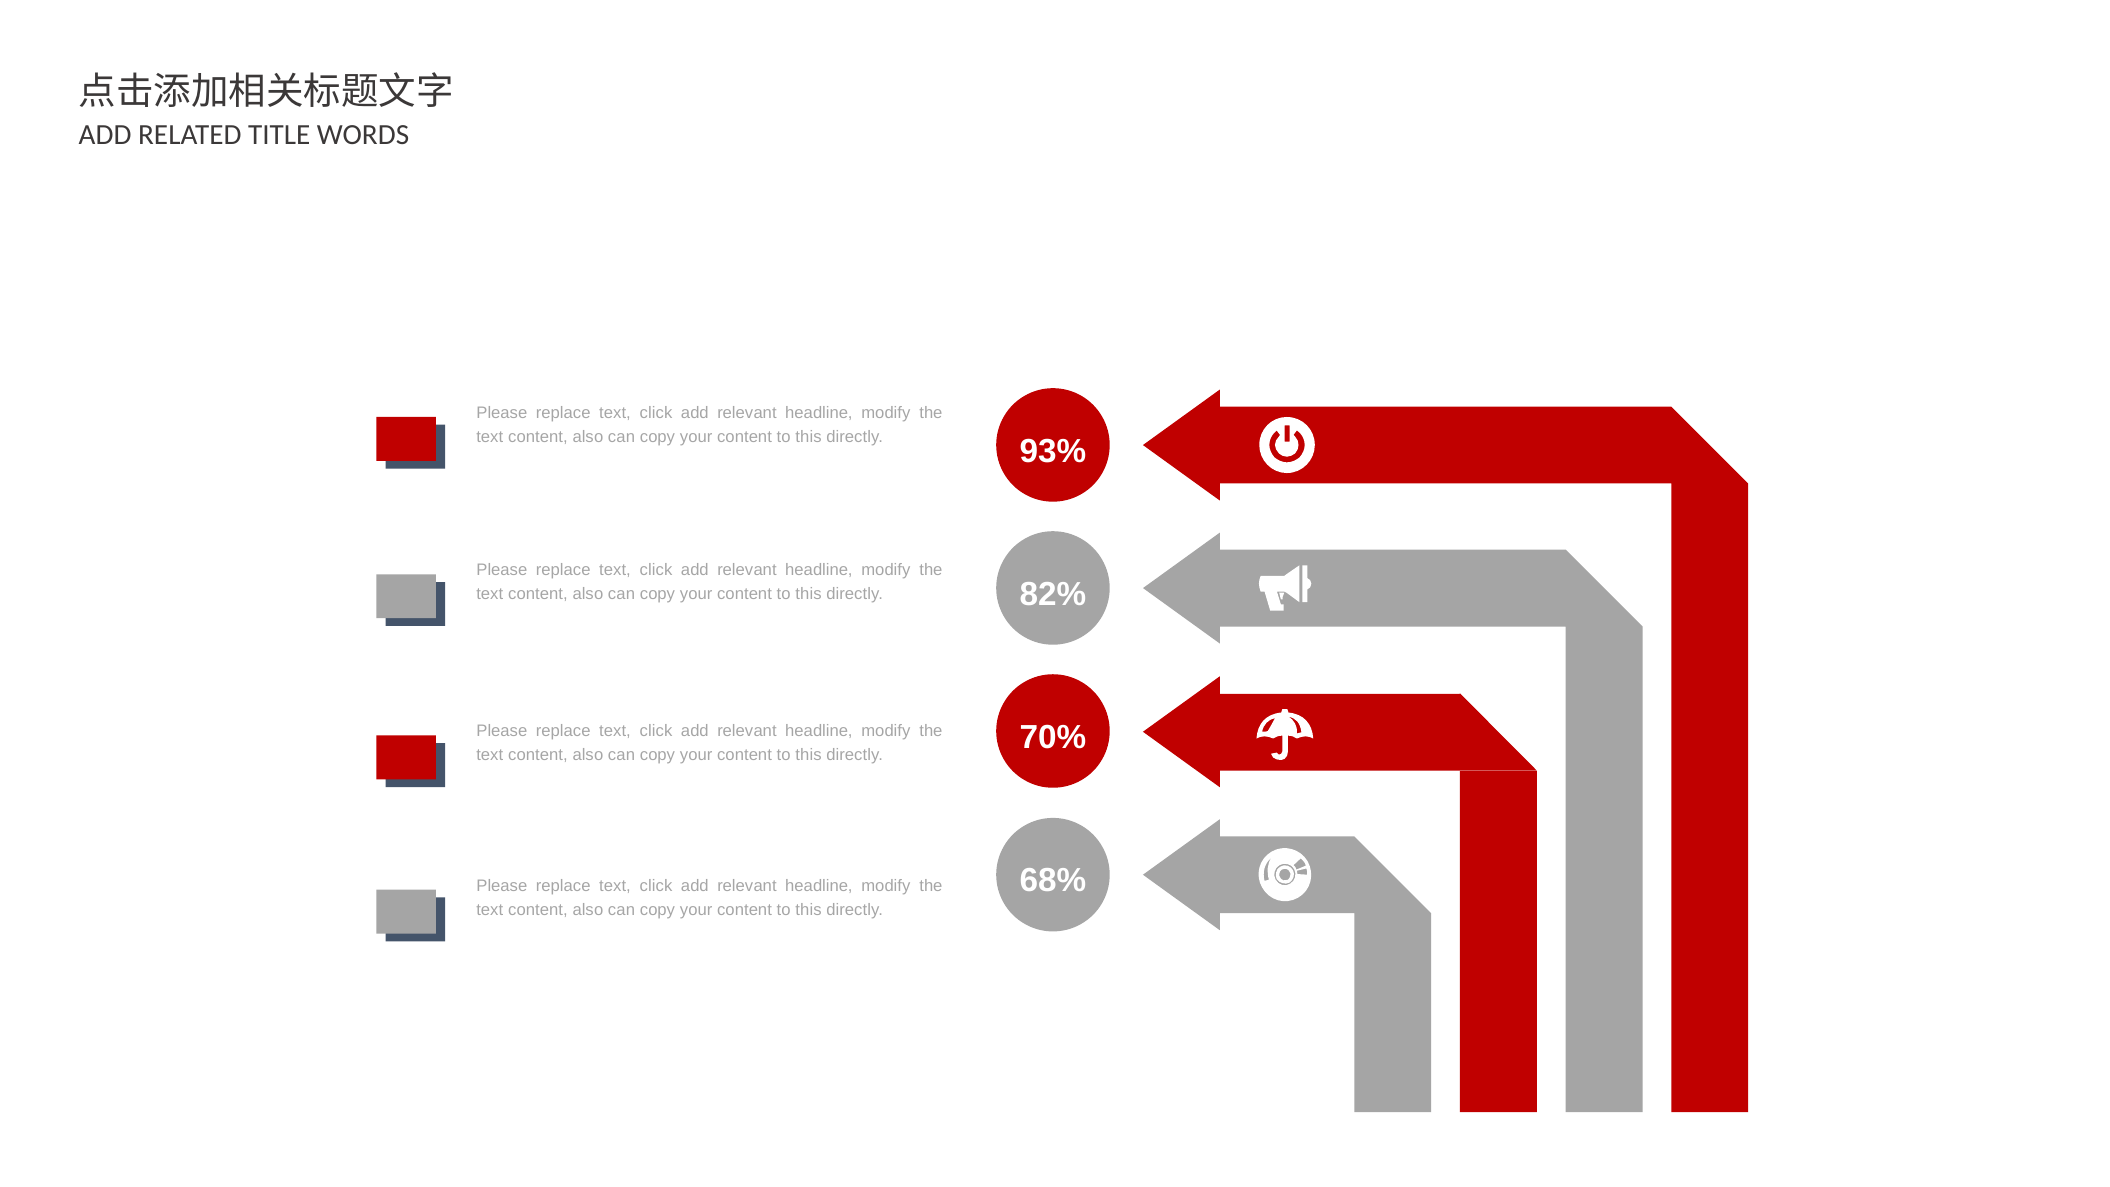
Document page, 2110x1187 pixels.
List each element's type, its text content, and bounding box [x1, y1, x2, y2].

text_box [996, 817, 1110, 932]
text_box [996, 531, 1110, 645]
text_box Please replace text, click add relevant headline, modify the text content, also can copy your content to this directly. [461, 708, 959, 772]
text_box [996, 674, 1110, 788]
text_box ADD RELATED TITLE WORDS [62, 107, 426, 159]
text_box Please replace text, click add relevant headline, modify the text content, also can copy your content to this directly. [461, 390, 959, 453]
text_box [376, 735, 446, 788]
text_box Please replace text, click add relevant headline, modify the text content, also can copy your content to this directly. [461, 863, 959, 926]
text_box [376, 889, 446, 942]
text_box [376, 416, 446, 469]
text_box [376, 574, 446, 626]
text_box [1142, 389, 1749, 1112]
text_box 点击添加相关标题文字 [62, 59, 470, 121]
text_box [996, 388, 1110, 502]
text_box Please replace text, click add relevant headline, modify the text content, also can copy your content to this directly. [461, 547, 959, 611]
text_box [1142, 819, 1432, 1112]
